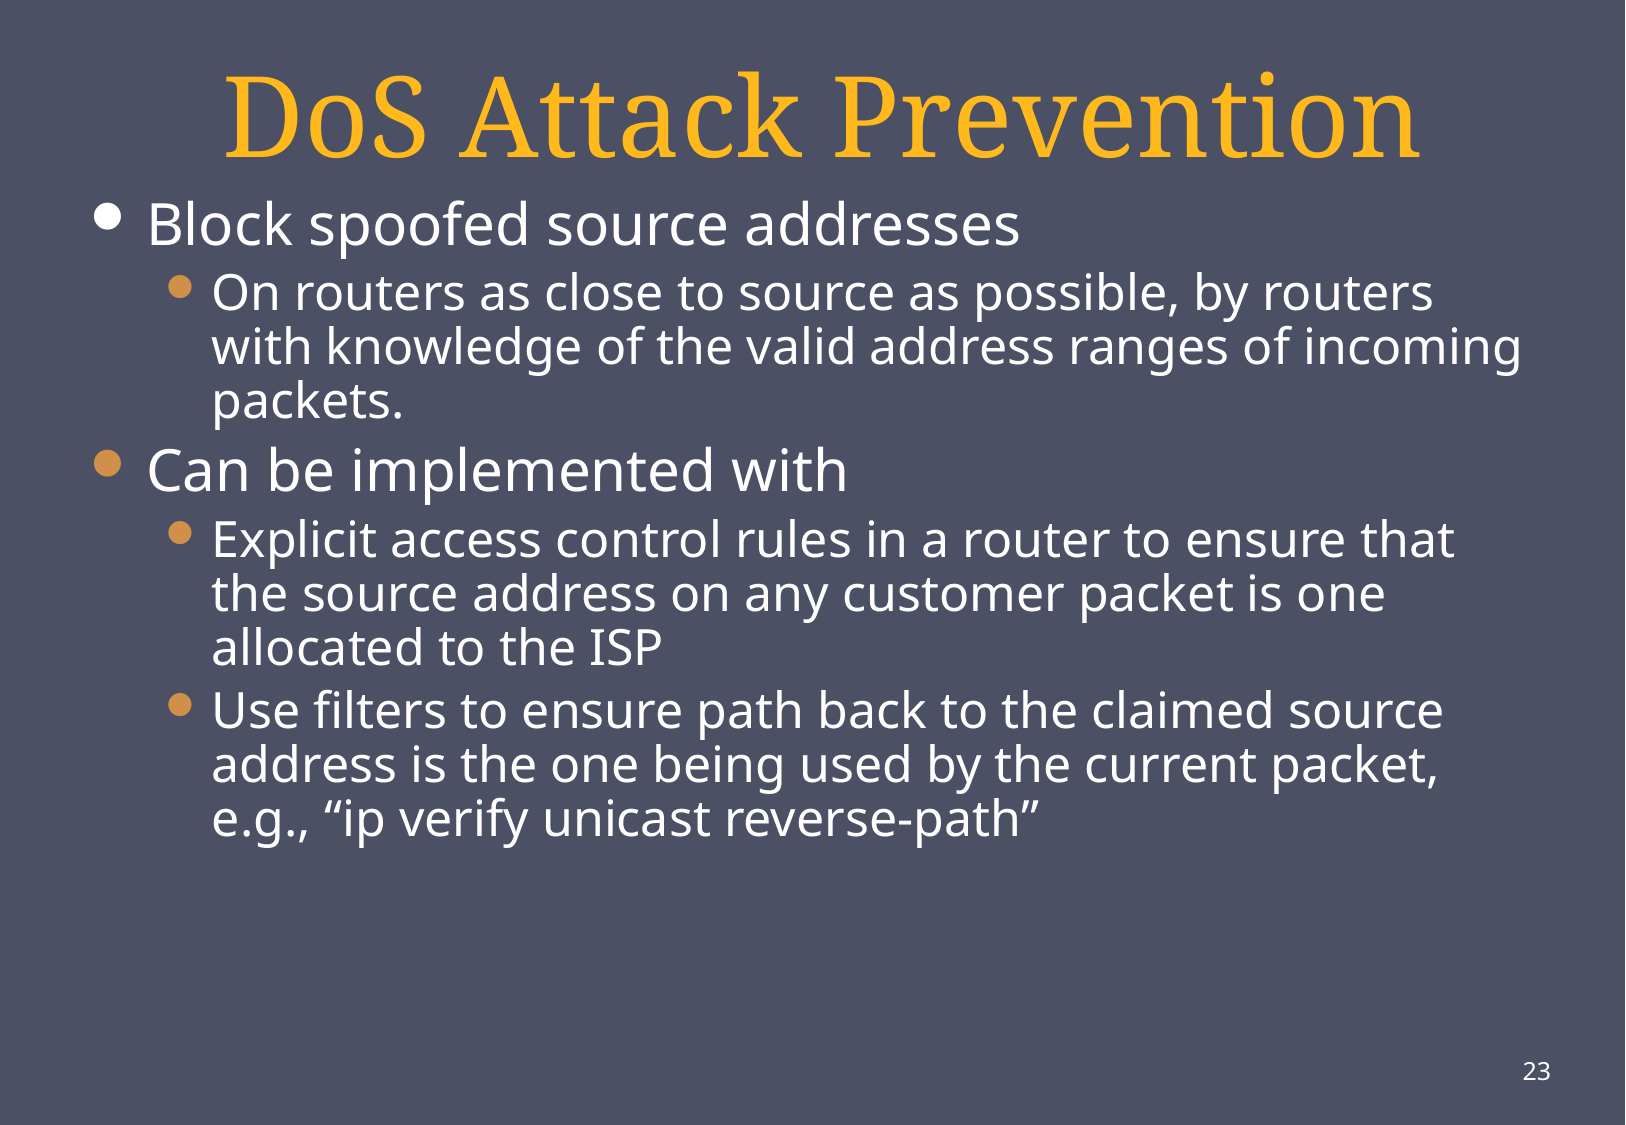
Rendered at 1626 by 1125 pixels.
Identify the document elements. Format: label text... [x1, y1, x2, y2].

title DoS Attack Prevention [91, 0, 1555, 187]
list Block spoofed source addresses On routers as close to source as possible, by routers with knowledge of the valid address ranges of incoming packets. Can be implemented with Explicit access control rules in a router to ensure that the source address on any customer packet is one allocated to the ISP Use filters to ensure path back to the claimed source address is the one being used by the current packet, e.g., “ip verify unicast reverse-path” [75, 187, 1555, 1094]
slide_number 23 [1518, 1042, 1619, 1103]
